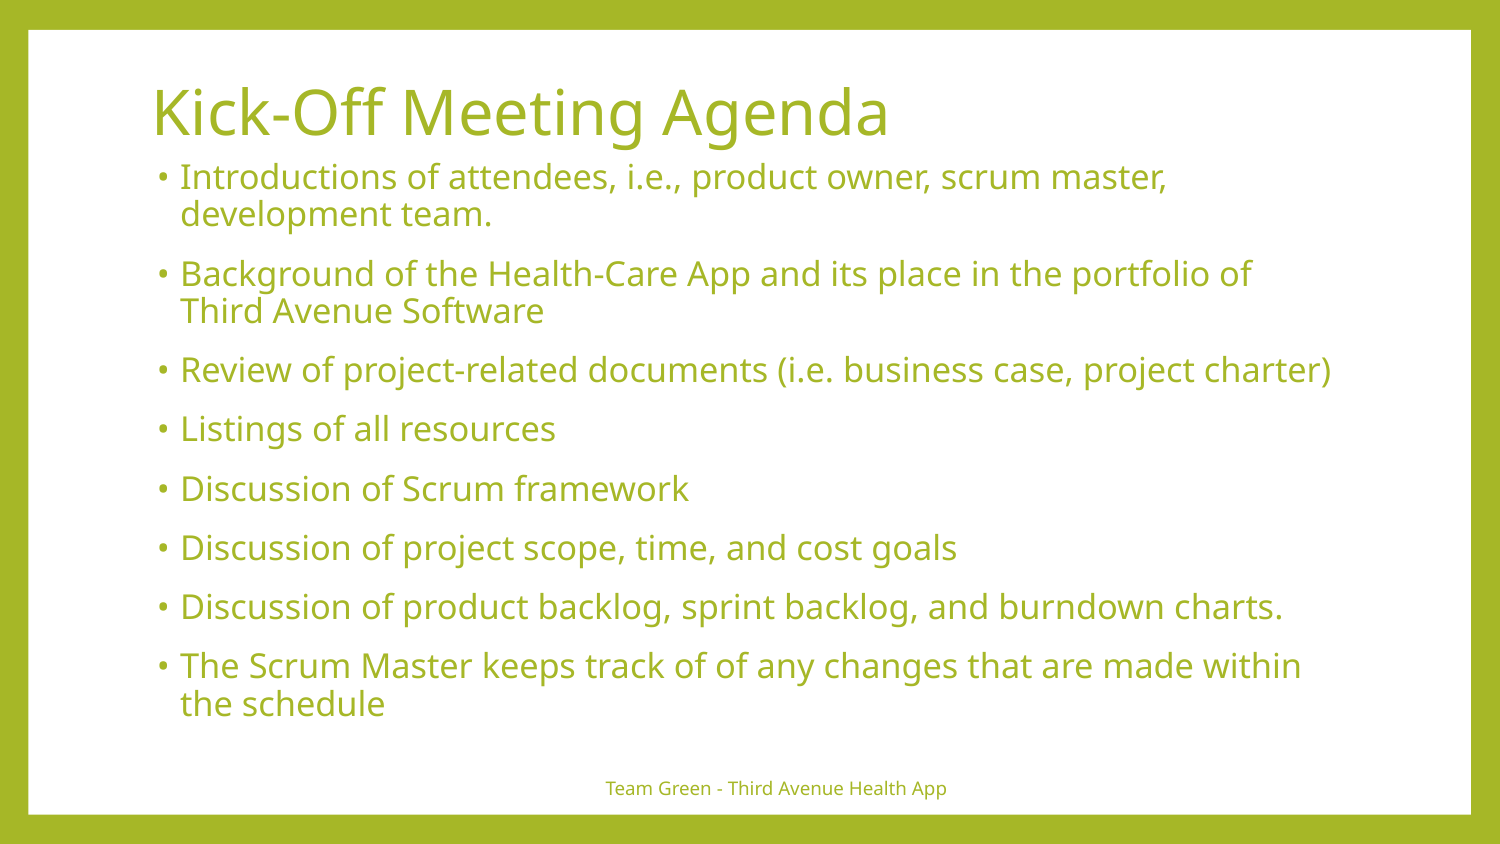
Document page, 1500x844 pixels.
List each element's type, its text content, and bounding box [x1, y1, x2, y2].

footer Team Green - Third Avenue Health App [485, 765, 1067, 811]
title Kick-Off Meeting Agenda [140, 75, 1356, 154]
list Introductions of attendees, i.e., product owner, scrum master, development team. Background of the Health-Care App and its place in the portfolio of Third Avenue Software Review of project-related documents (i.e. business case, project charter) Listings of all resources Discussion of Scrum framework Discussion of project scope, time, and cost goals Discussion of product backlog, sprint backlog, and burndown charts. The Scrum Master keeps track of of any changes that are made within the schedule [140, 154, 1356, 750]
